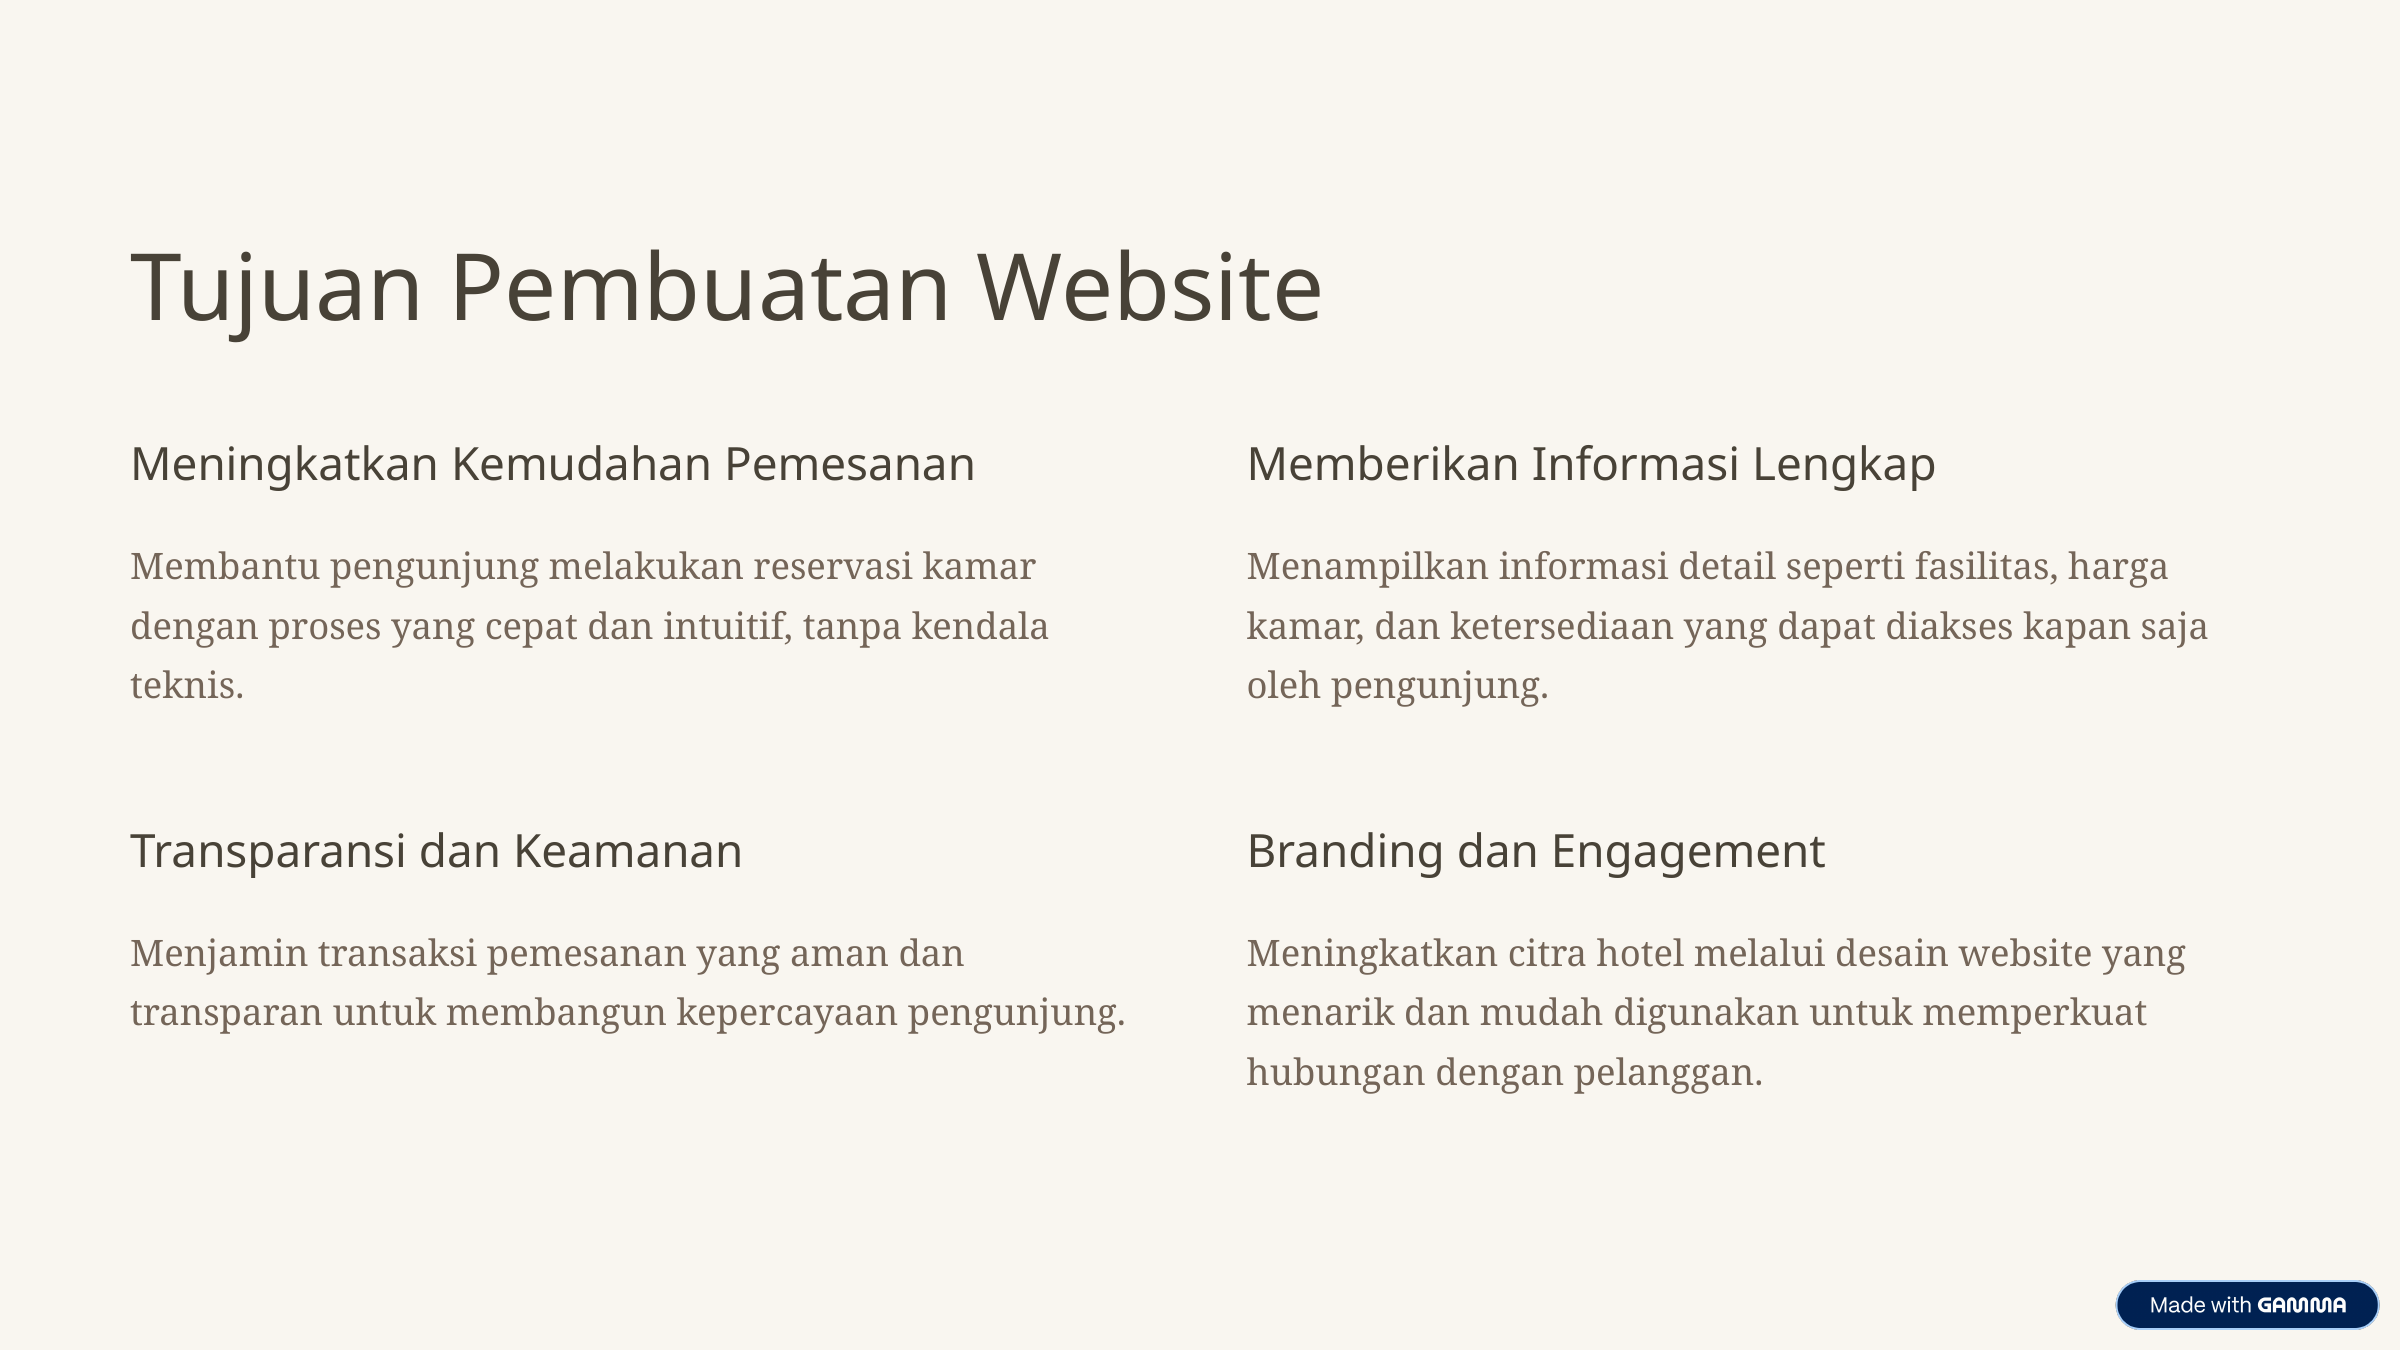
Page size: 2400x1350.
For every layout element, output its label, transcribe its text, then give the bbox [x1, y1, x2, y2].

text_box Menampilkan informasi detail seperti fasilitas, harga kamar, dan ketersediaan yang dapat diakses kapan saja oleh pengunjung. [1246, 527, 2271, 707]
text_box Memberikan Informasi Lengkap [1246, 432, 1989, 491]
text_box Menjamin transaksi pemesanan yang aman dan transparan untuk membangun kepercayaan pengunjung. [130, 914, 1155, 1034]
text_box Tujuan Pembuatan Website [130, 223, 1400, 340]
text_box Transparansi dan Keamanan [130, 819, 795, 878]
text_box Membantu pengunjung melakukan reservasi kamar dengan proses yang cepat dan intuitif, tanpa kendala teknis. [130, 527, 1155, 647]
text_box Branding dan Engagement [1246, 819, 1858, 878]
picture [2106, 1271, 2389, 1339]
text_box Meningkatkan Kemudahan Pemesanan [130, 432, 1030, 491]
text_box Meningkatkan citra hotel melalui desain website yang menarik dan mudah digunakan untuk memperkuat hubungan dengan pelanggan. [1246, 914, 2271, 1093]
